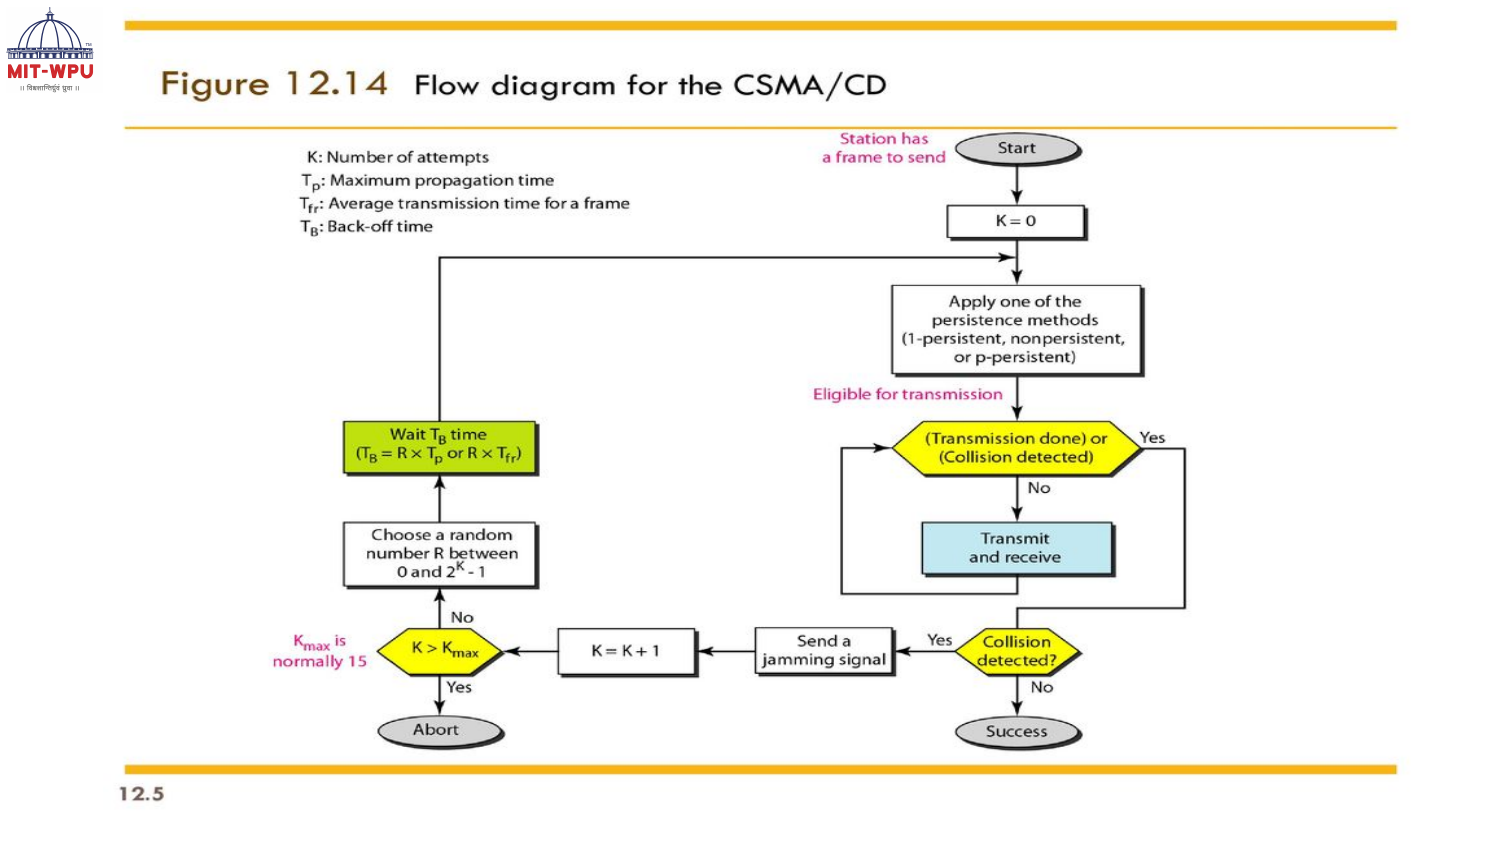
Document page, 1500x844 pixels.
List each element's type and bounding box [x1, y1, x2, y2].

picture [6, 7, 103, 93]
list [103, 7, 1430, 844]
